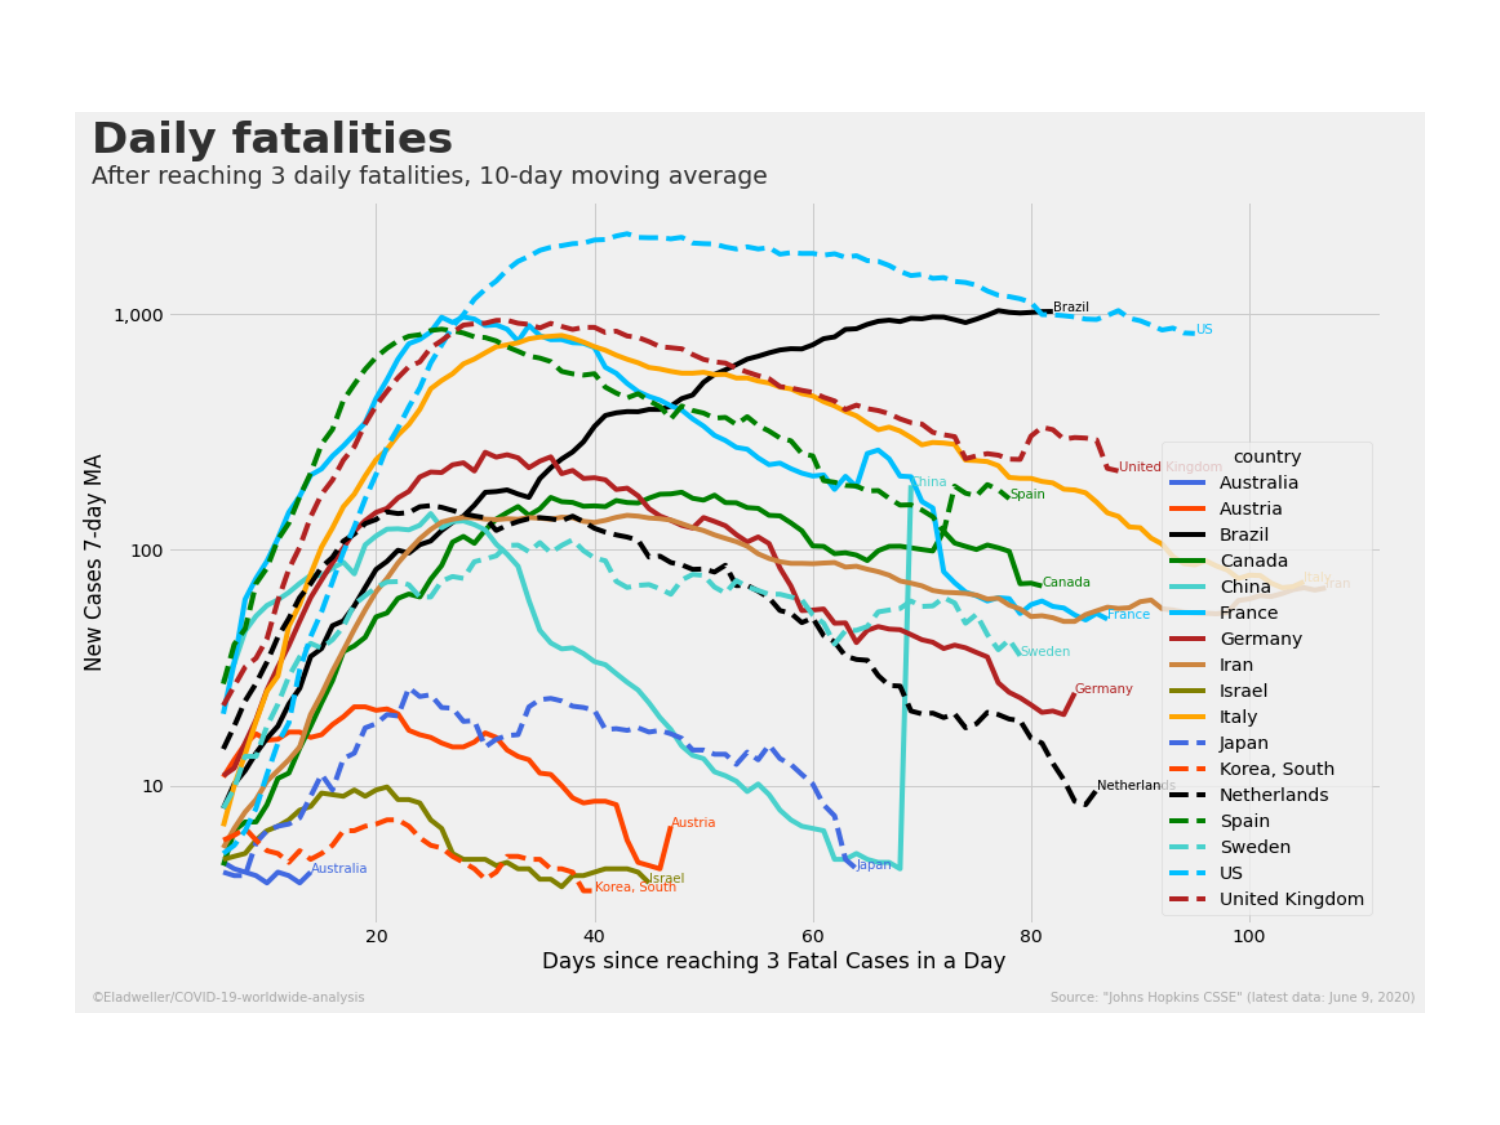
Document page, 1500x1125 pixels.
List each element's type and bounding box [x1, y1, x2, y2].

picture [74, 112, 1426, 1013]
